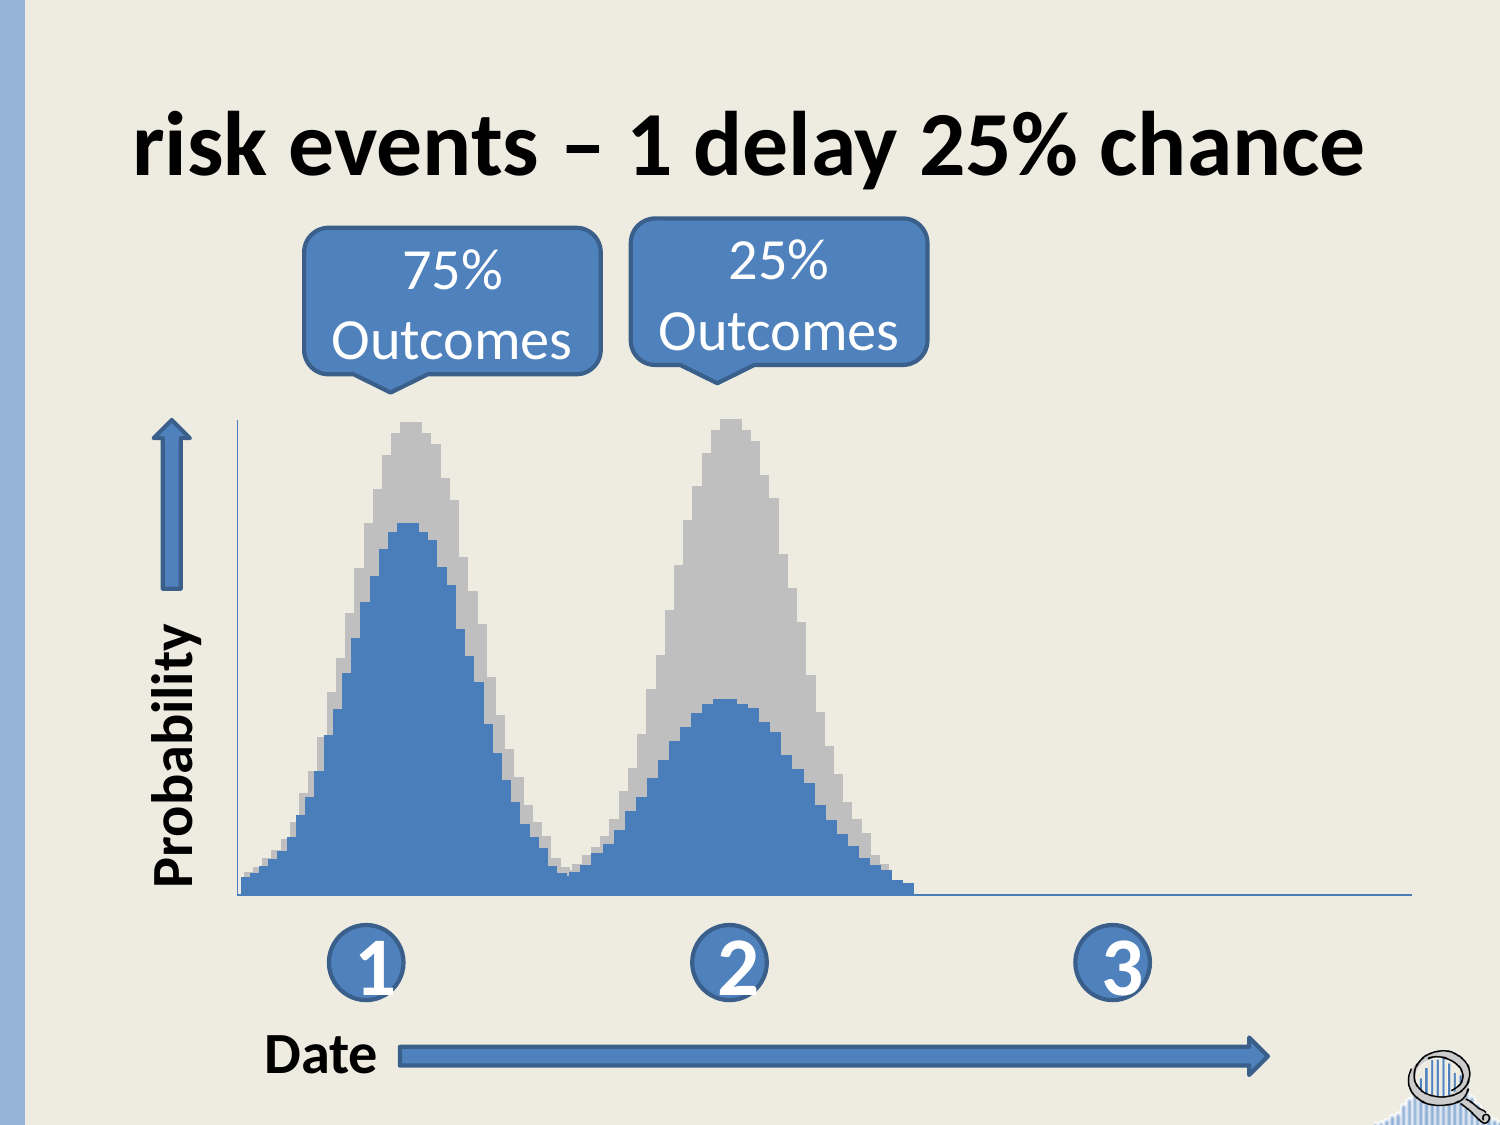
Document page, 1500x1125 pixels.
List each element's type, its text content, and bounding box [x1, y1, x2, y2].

text_box 1 [326, 922, 406, 1003]
text_box 2 [690, 922, 769, 1003]
text_box 3 [1073, 922, 1153, 1003]
picture [1374, 1046, 1500, 1125]
title risk events – 1 delay 25% chance [75, 45, 1425, 233]
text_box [249, 421, 564, 525]
text_box [151, 417, 192, 591]
text_box 25% Outcomes [628, 216, 930, 386]
text_box Date [249, 1008, 441, 1093]
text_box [246, 522, 561, 896]
text_box Probability [126, 512, 212, 903]
text_box [397, 1035, 1271, 1077]
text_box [530, 698, 909, 896]
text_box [569, 418, 884, 697]
text_box 75% Outcomes [301, 225, 603, 395]
